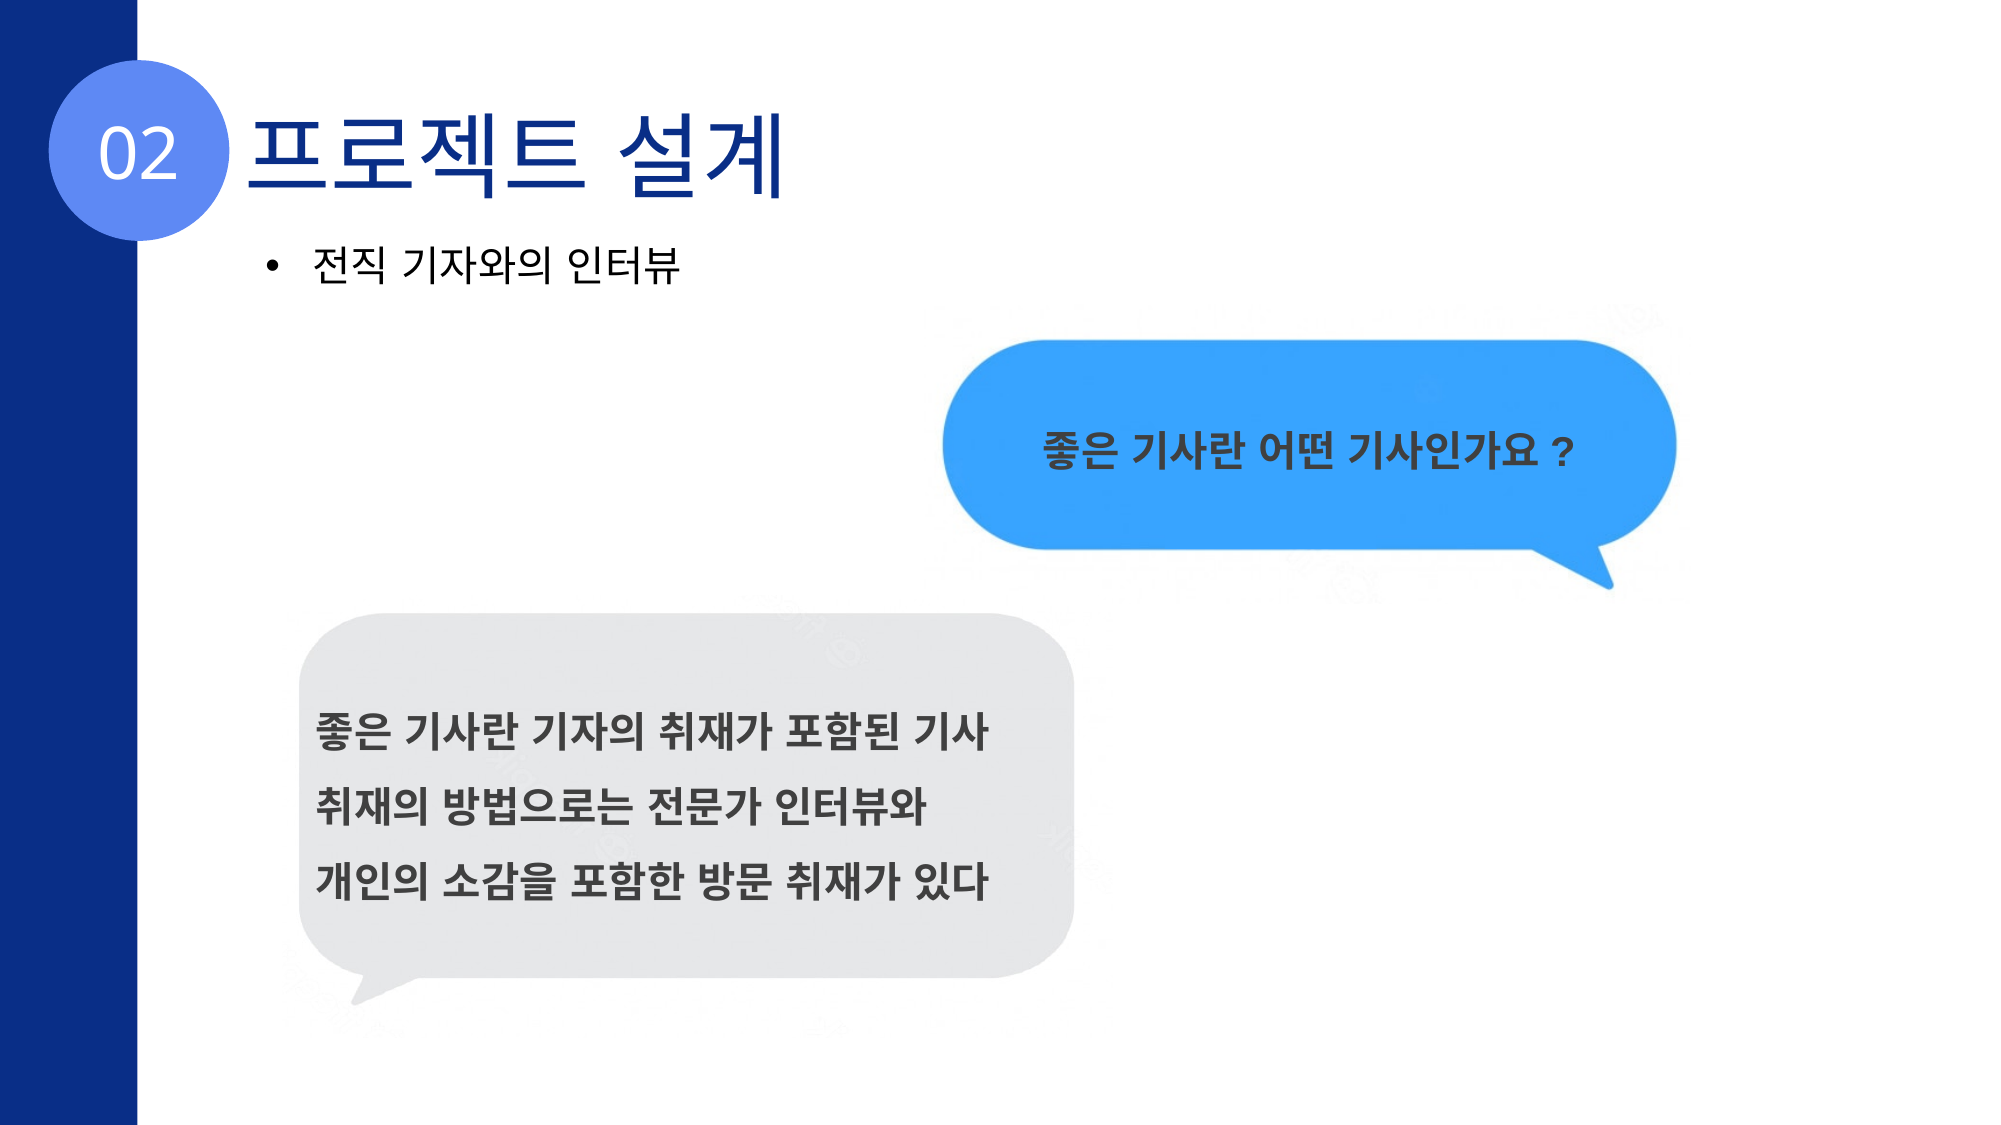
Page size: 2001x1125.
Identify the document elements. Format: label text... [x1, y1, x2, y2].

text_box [924, 304, 1691, 604]
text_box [282, 595, 1112, 1038]
text_box [0, 0, 138, 1125]
text_box 전직 기자와의 인터뷰 [250, 232, 946, 298]
text_box 02 [47, 59, 229, 242]
text_box 프로젝트 설계 [229, 52, 910, 270]
